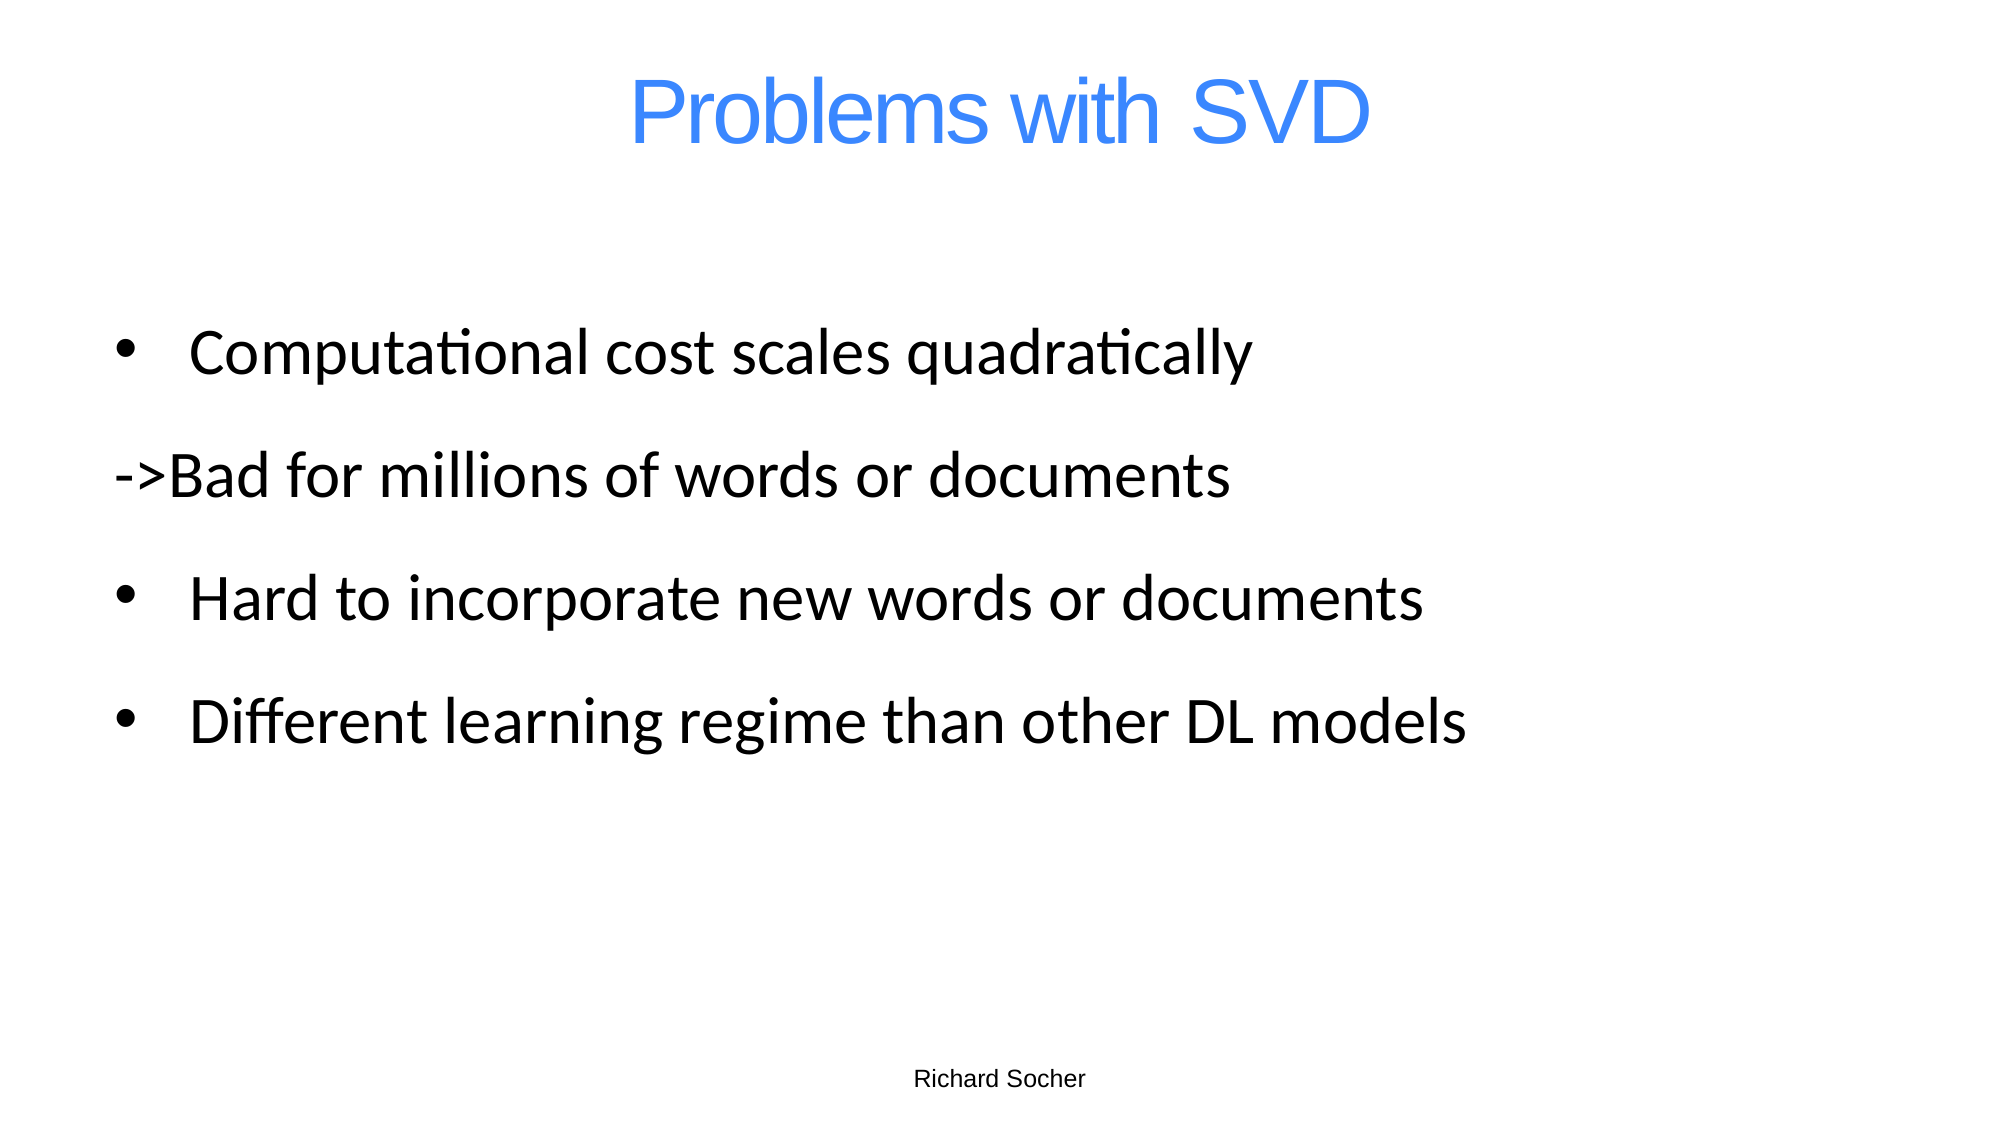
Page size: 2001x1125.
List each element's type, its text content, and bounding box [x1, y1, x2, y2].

title Problems with SVD [468, 50, 1532, 240]
footer Richard Socher [810, 1062, 1190, 1093]
text_box Computational cost scales quadratically ->Bad for millions of words or documents Hard to incorporate new words or documents Diﬀerent learning regime than other DL models [112, 264, 1913, 757]
